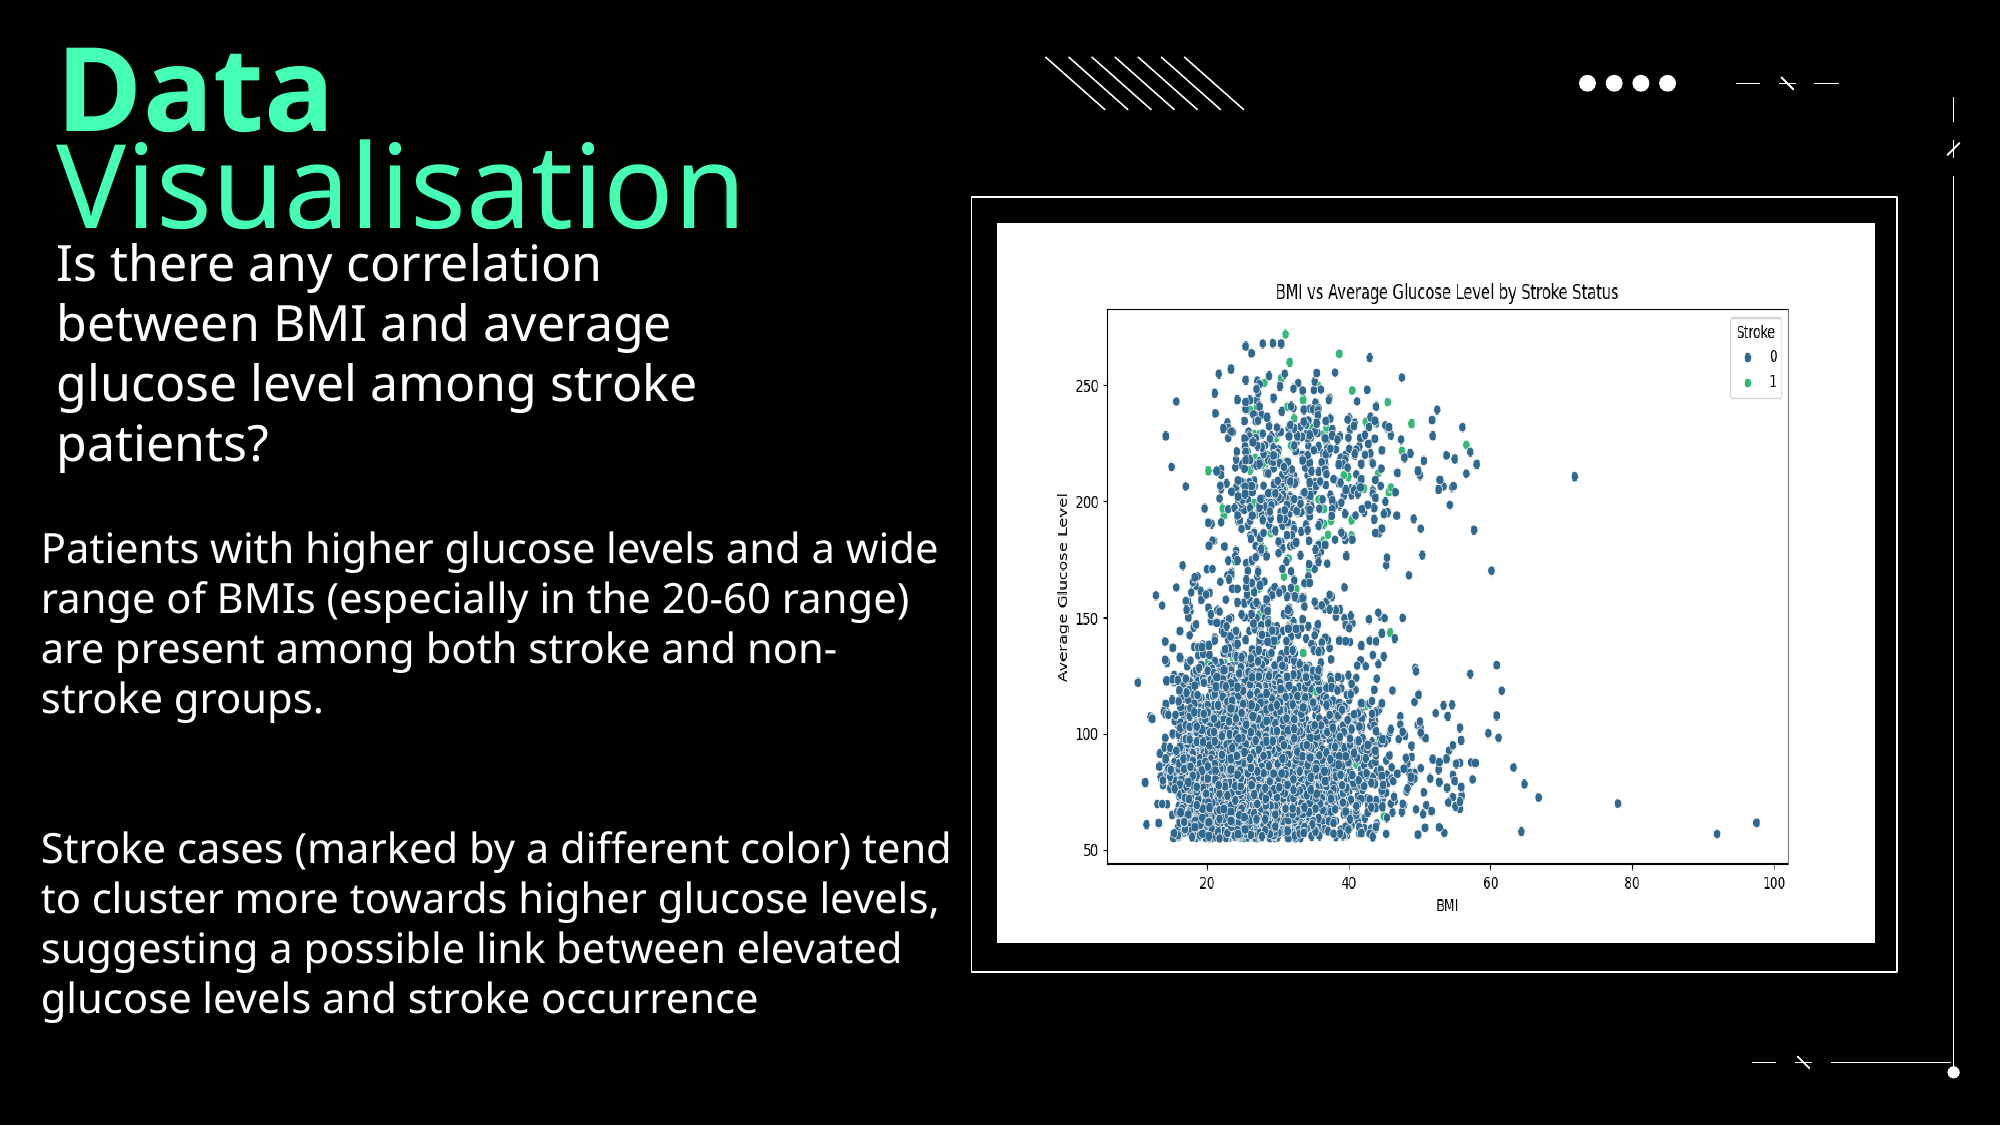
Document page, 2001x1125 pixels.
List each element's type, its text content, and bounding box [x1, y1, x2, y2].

list Is there any correlation between BMI and average glucose level among stroke patients? [36, 271, 829, 432]
picture [997, 223, 1875, 943]
text_box [971, 196, 1897, 972]
title Data Visualisation [36, 40, 979, 261]
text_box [1045, 56, 1244, 110]
text_box Patients with higher glucose levels and a wide range of BMIs (especially in the 20-60 range) are present among both stroke and non-stroke groups. Stroke cases (marked by a different color) tend to cluster more towards higher glucose levels, suggesting a possible link between elevated glucose levels and stroke occurrence [26, 514, 975, 1029]
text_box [1579, 71, 1840, 96]
